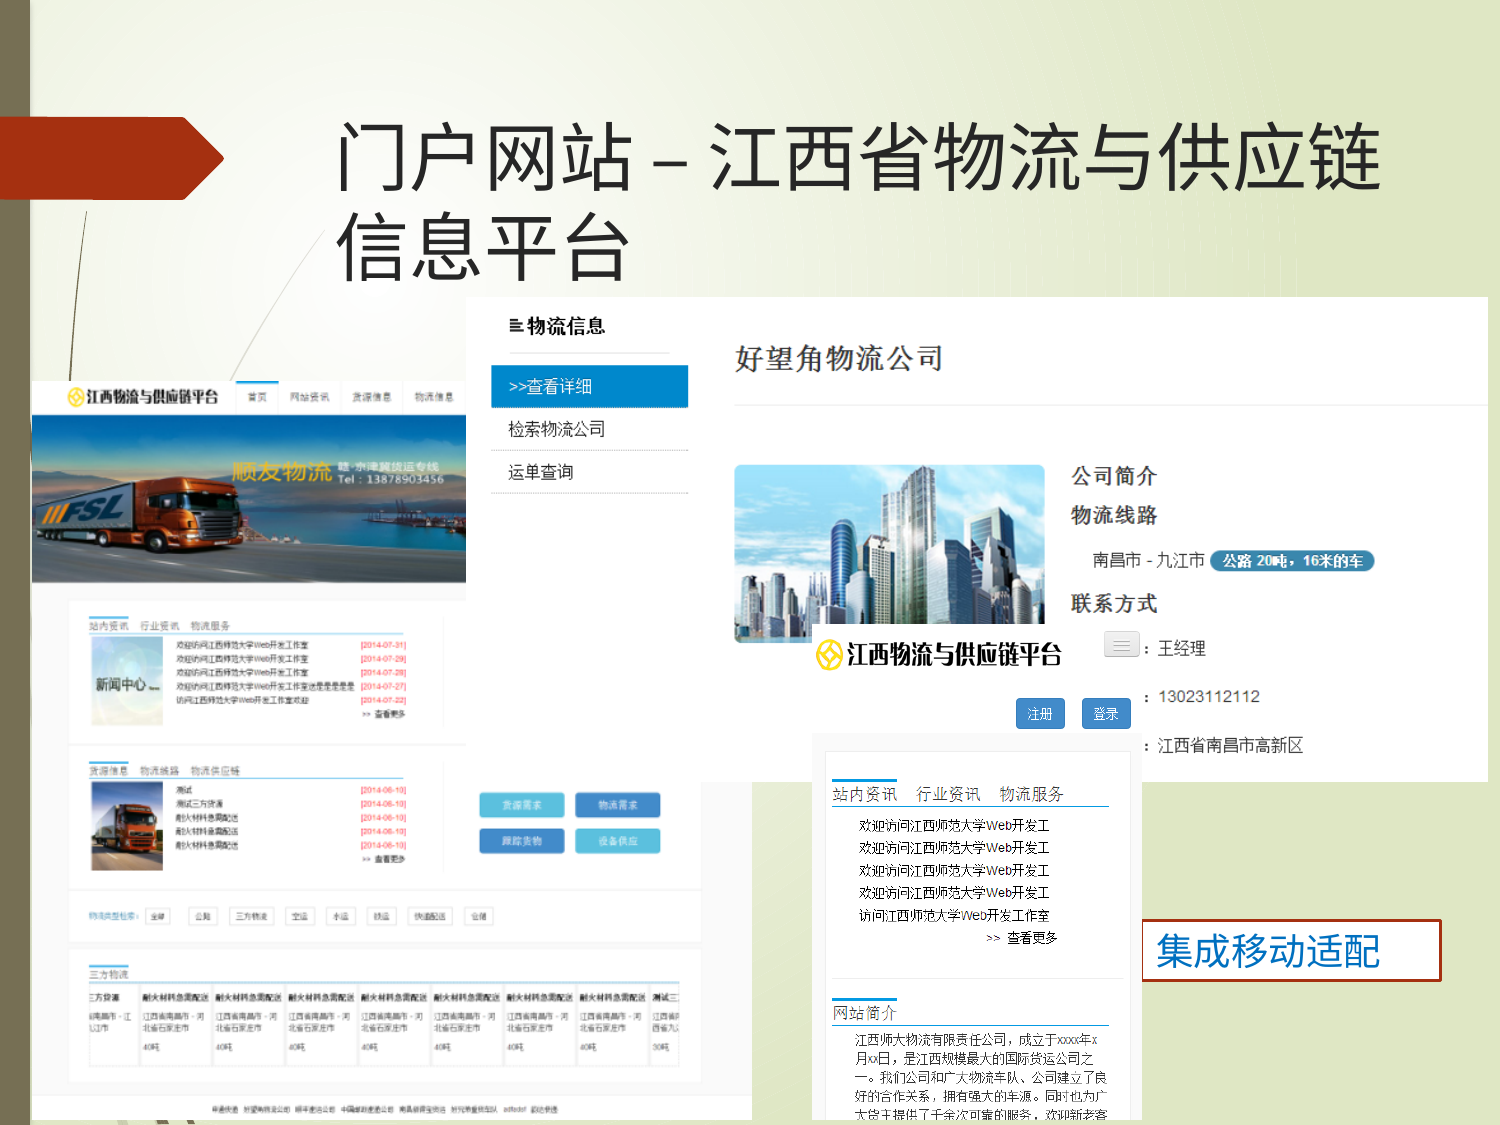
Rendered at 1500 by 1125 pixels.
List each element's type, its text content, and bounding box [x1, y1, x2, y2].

text_box 集成移动适配 [1146, 919, 1442, 982]
title 门户网站 – 江西省物流与供应链信息平台 [319, 102, 1400, 313]
picture [32, 297, 1488, 1121]
